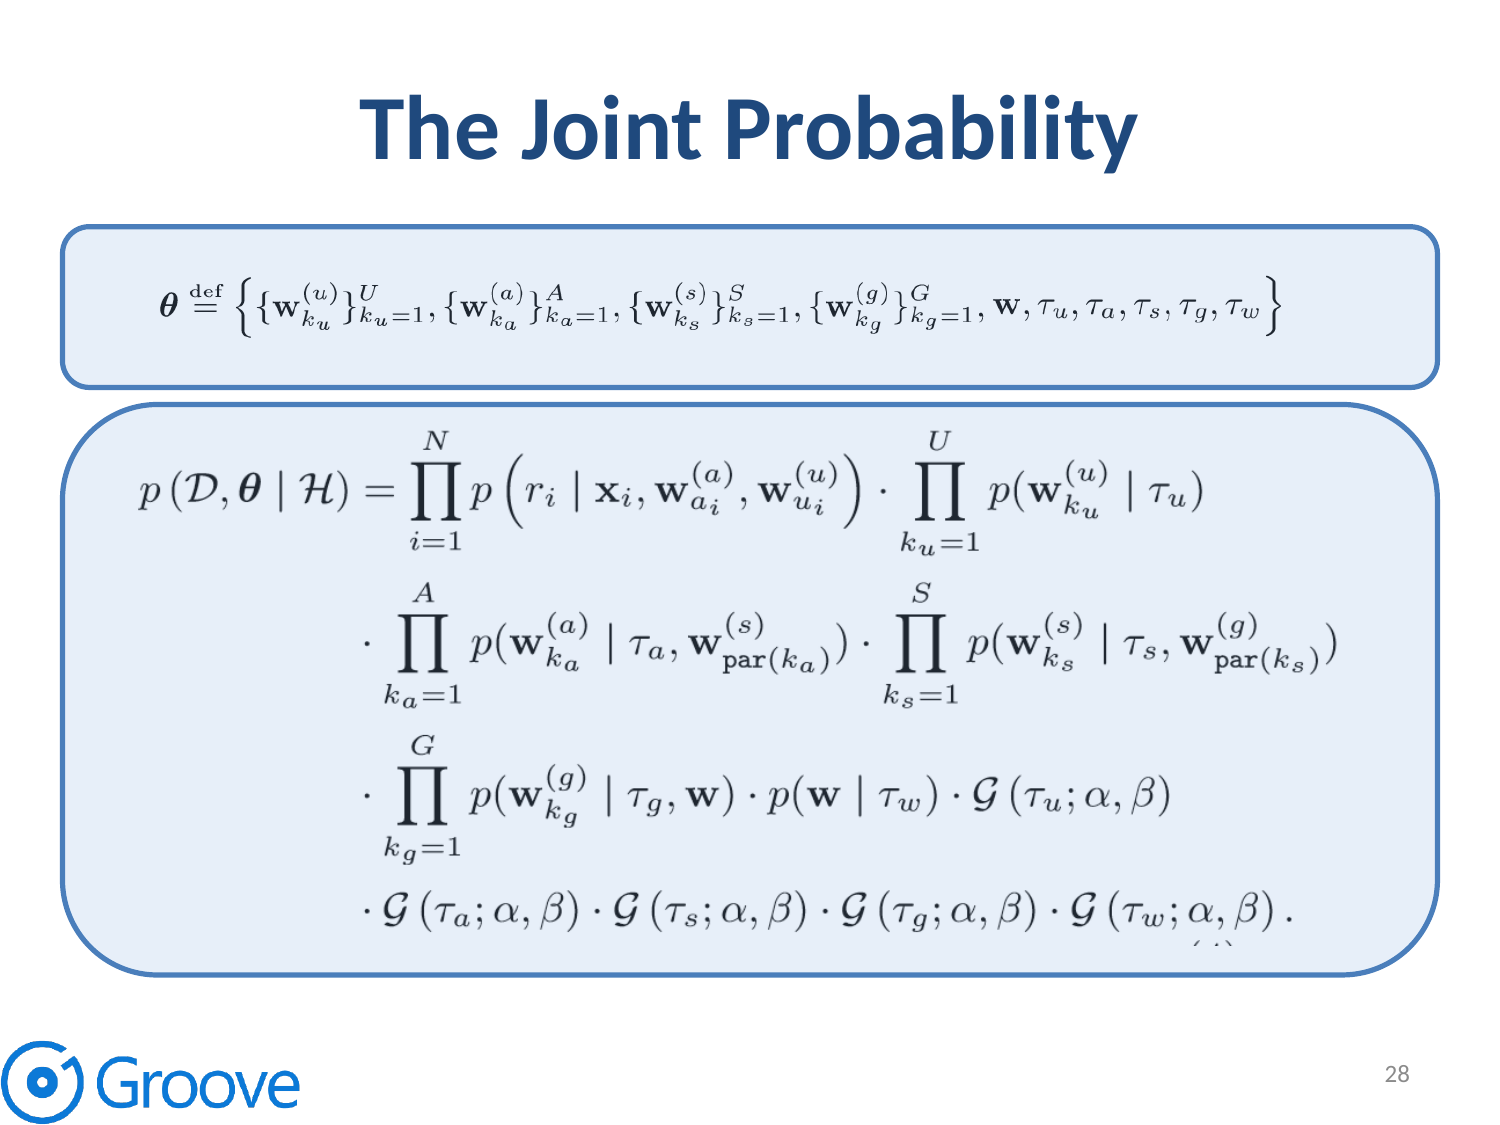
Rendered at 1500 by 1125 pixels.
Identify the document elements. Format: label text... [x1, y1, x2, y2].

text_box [62, 226, 1438, 388]
slide_number 28 [1074, 1042, 1425, 1103]
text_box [62, 404, 1438, 976]
picture [0, 1039, 300, 1125]
title The Joint Probability [75, 45, 1425, 200]
